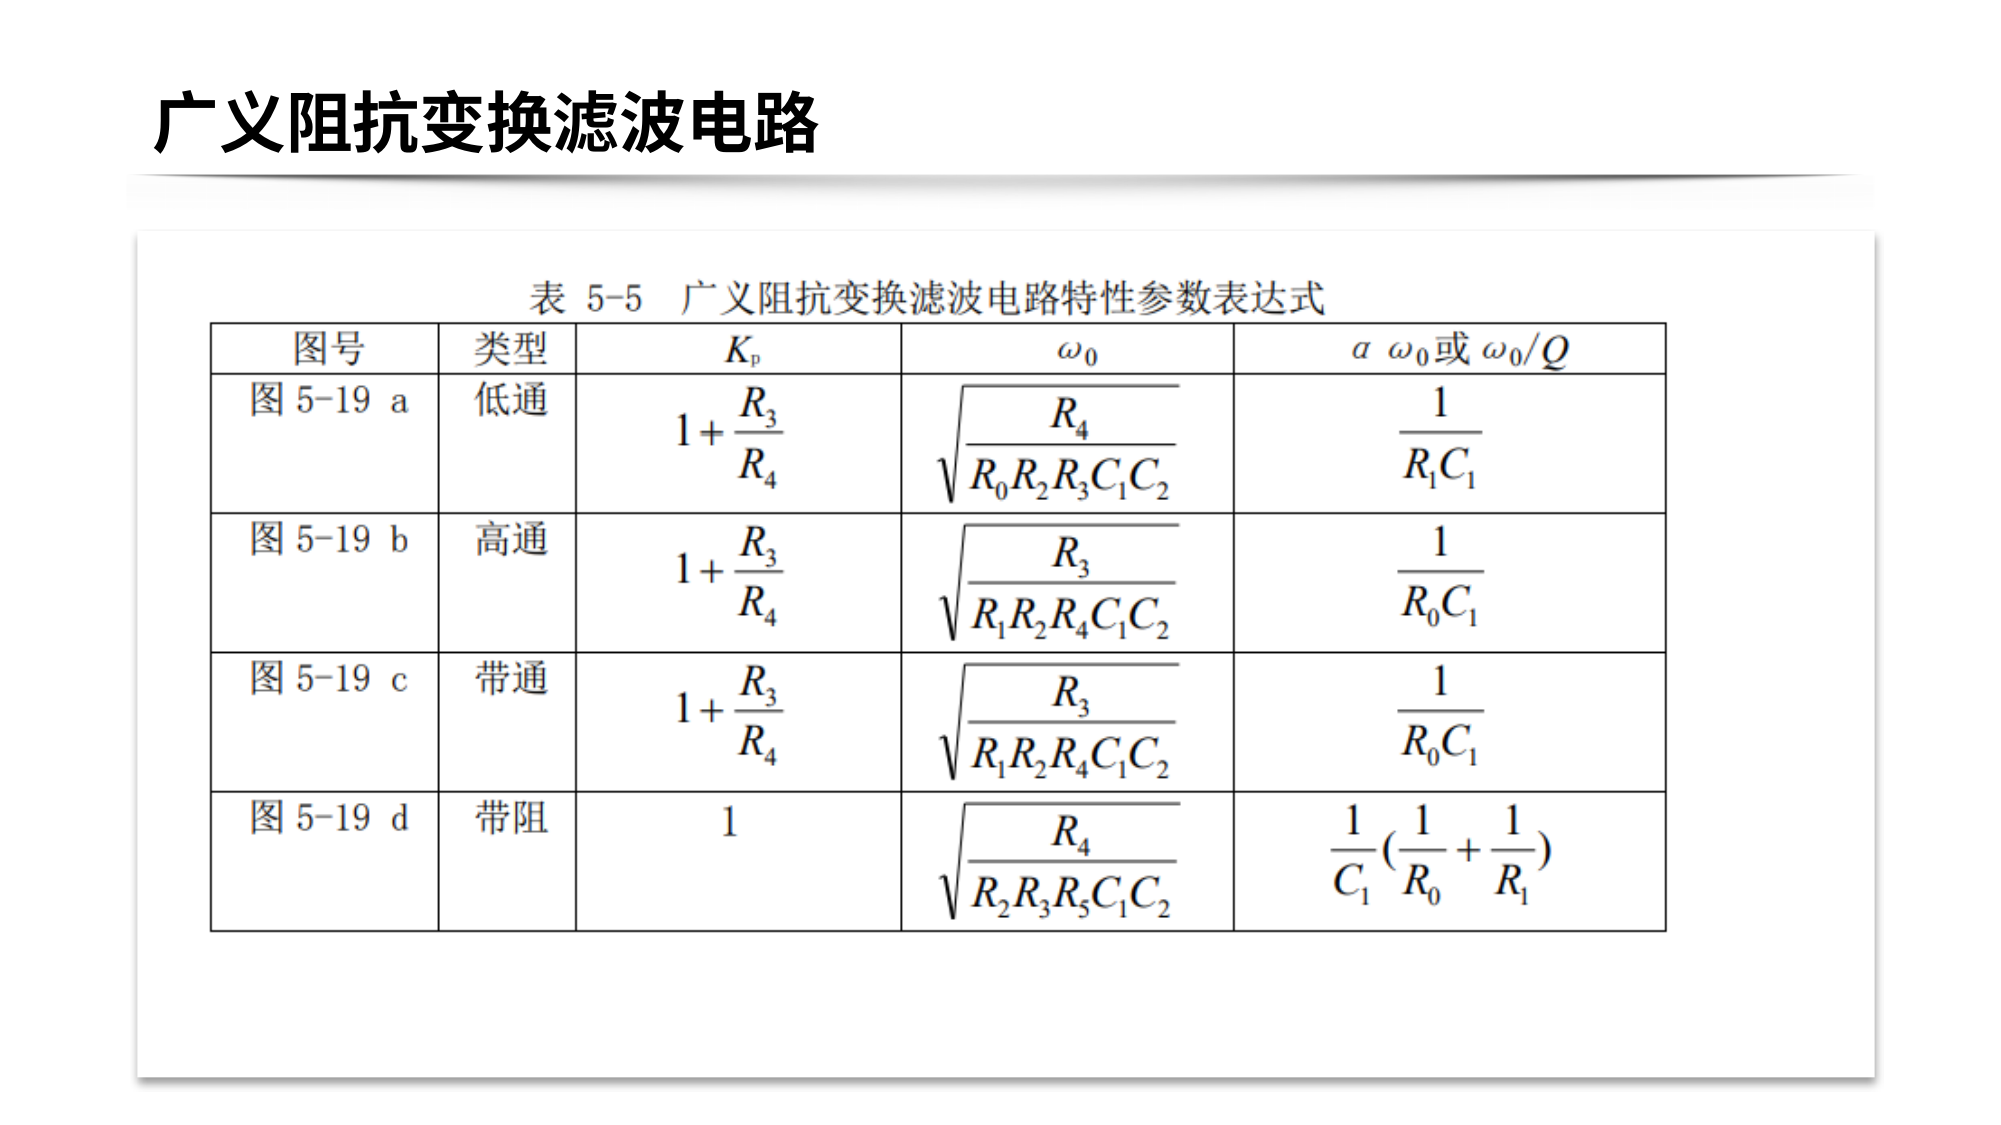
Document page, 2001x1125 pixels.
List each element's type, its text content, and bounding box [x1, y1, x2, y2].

picture [205, 263, 1678, 936]
title 广义阻抗变换滤波电路 [137, 77, 1863, 175]
picture [127, 175, 1874, 211]
